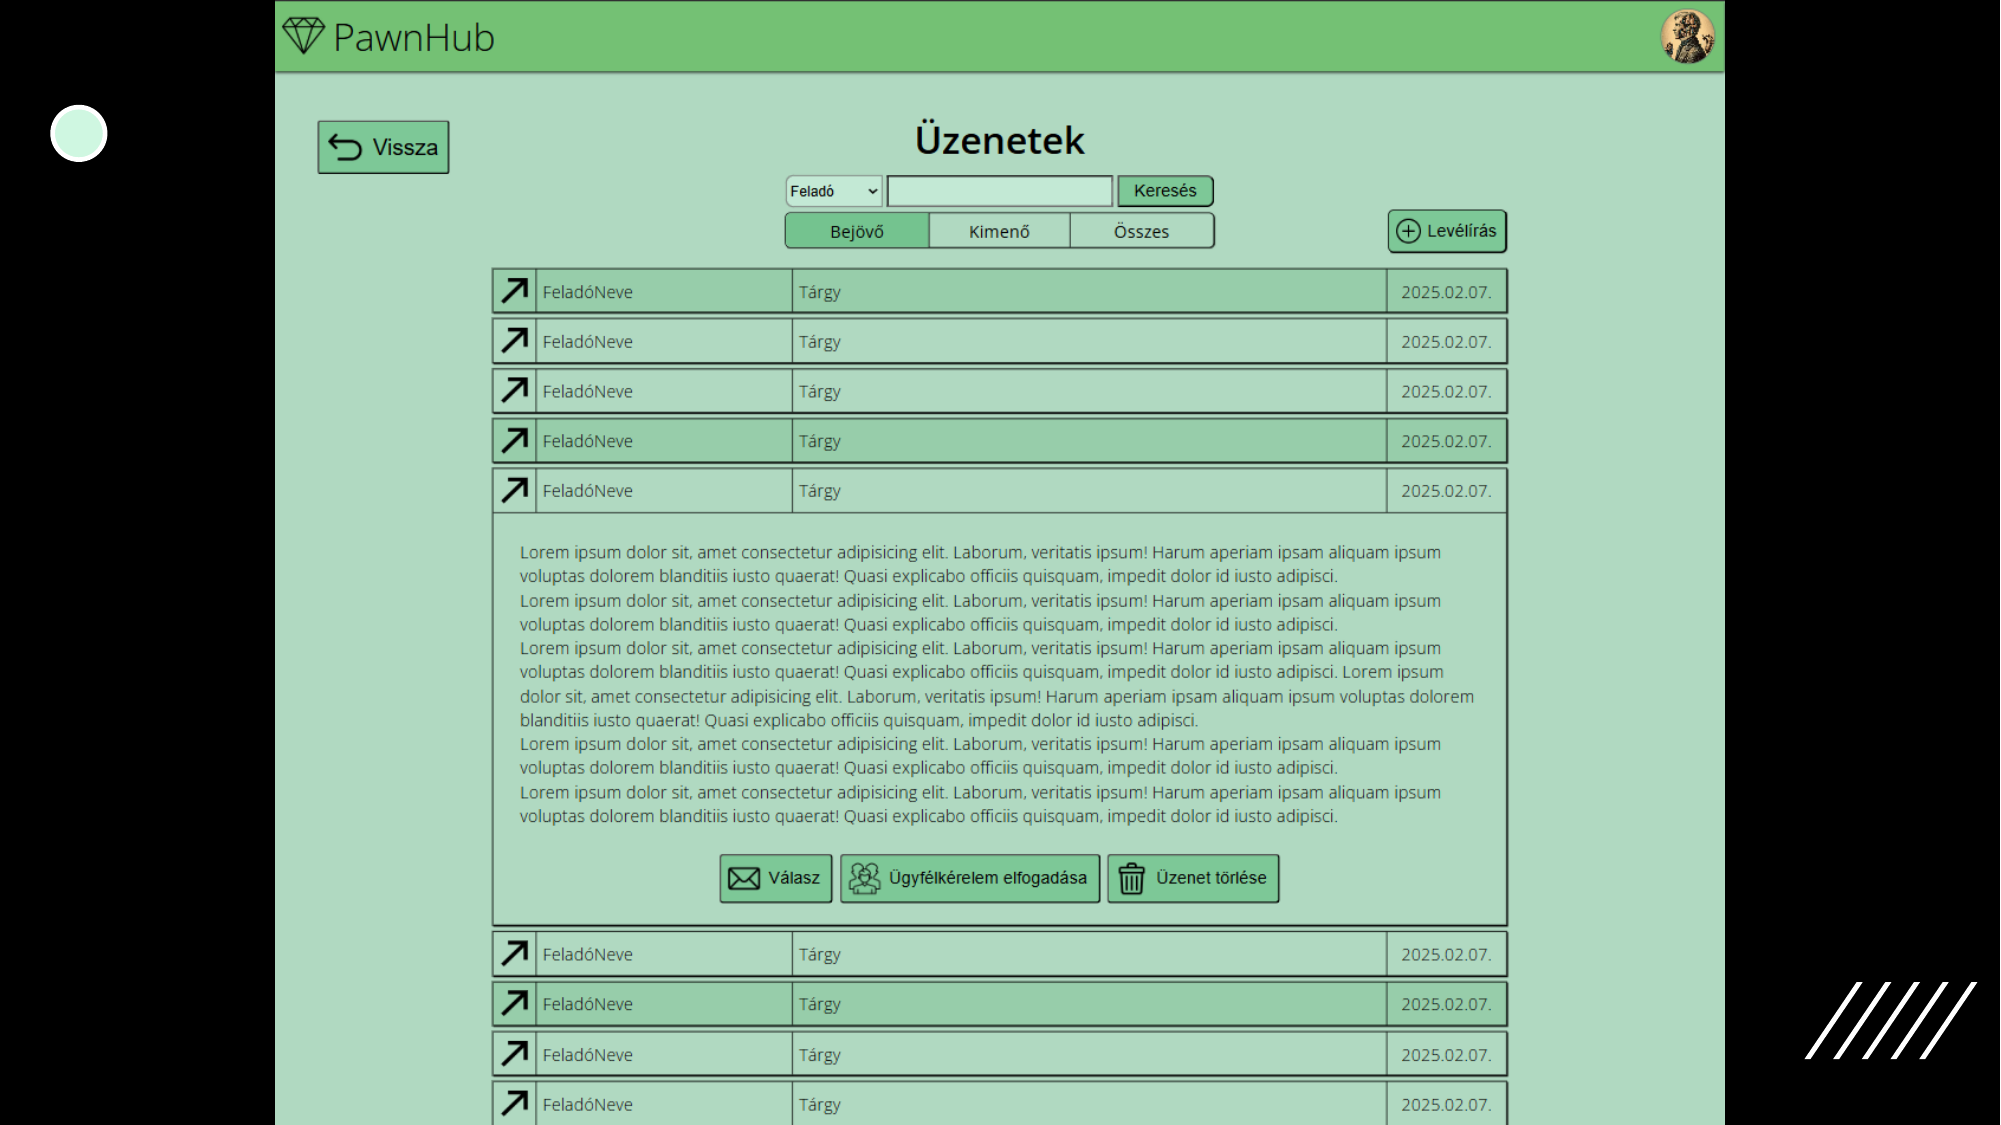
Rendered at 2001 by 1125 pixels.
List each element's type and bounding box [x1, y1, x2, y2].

picture [275, 0, 1725, 1125]
